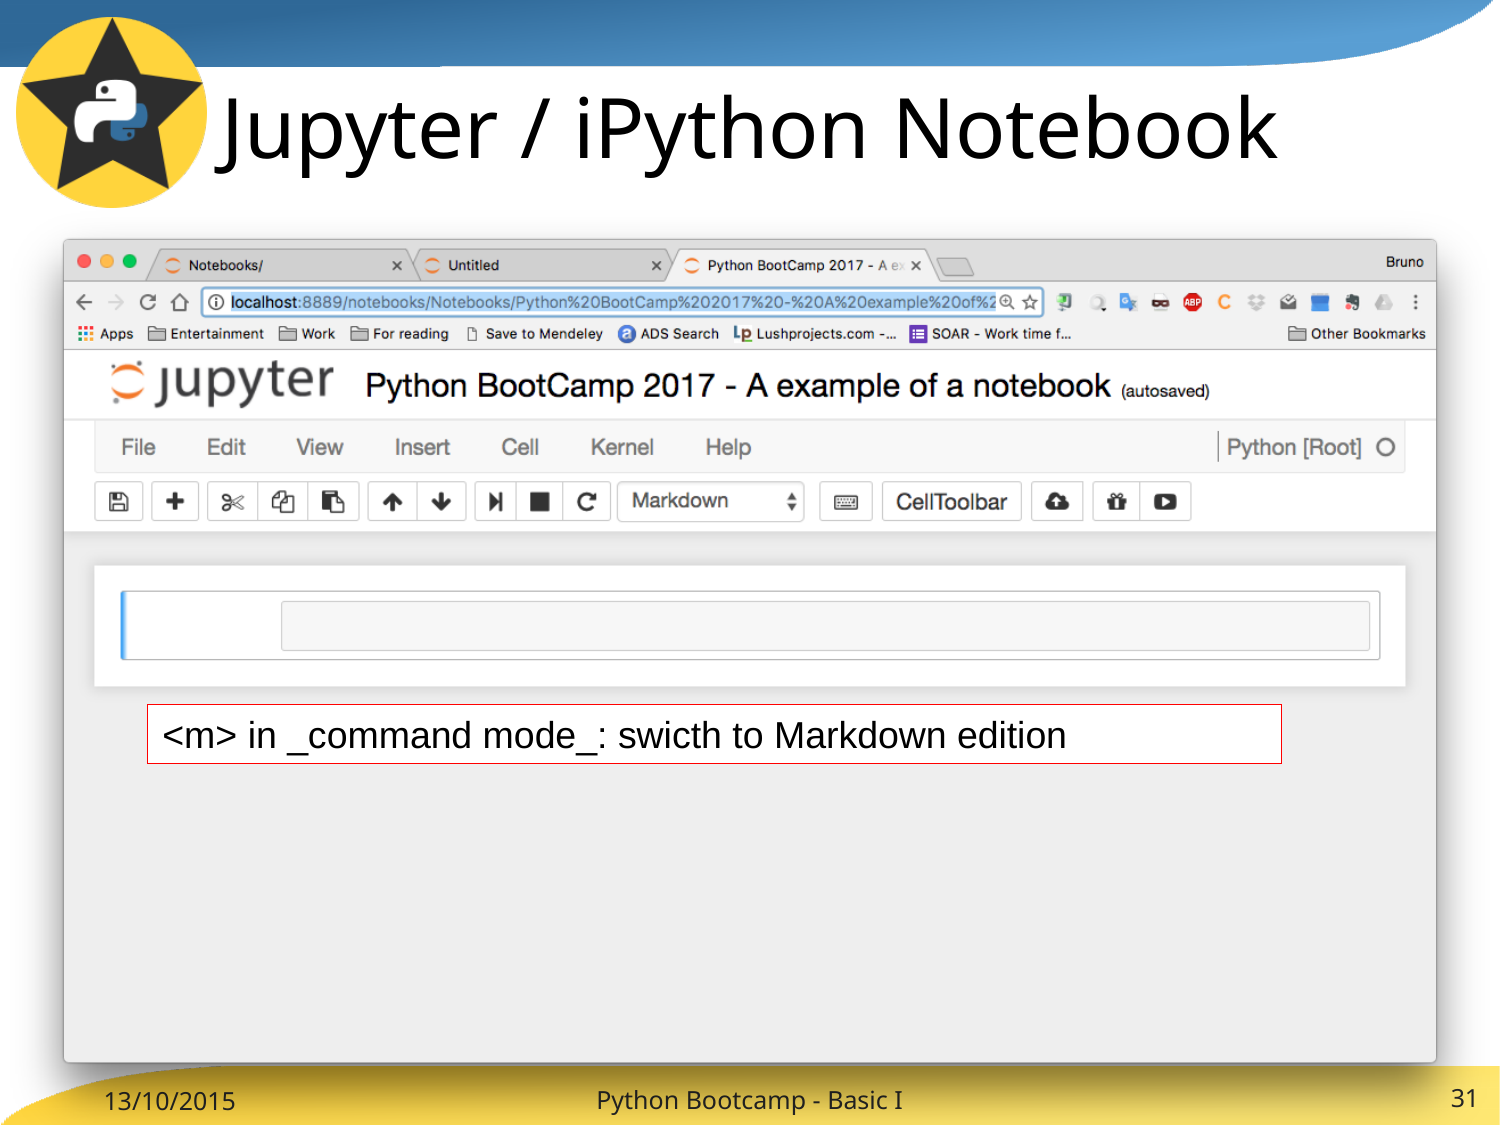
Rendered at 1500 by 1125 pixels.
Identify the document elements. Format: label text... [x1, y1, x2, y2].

picture [0, 0, 1500, 1125]
title Jupyter / iPython Notebook [206, 66, 1425, 185]
